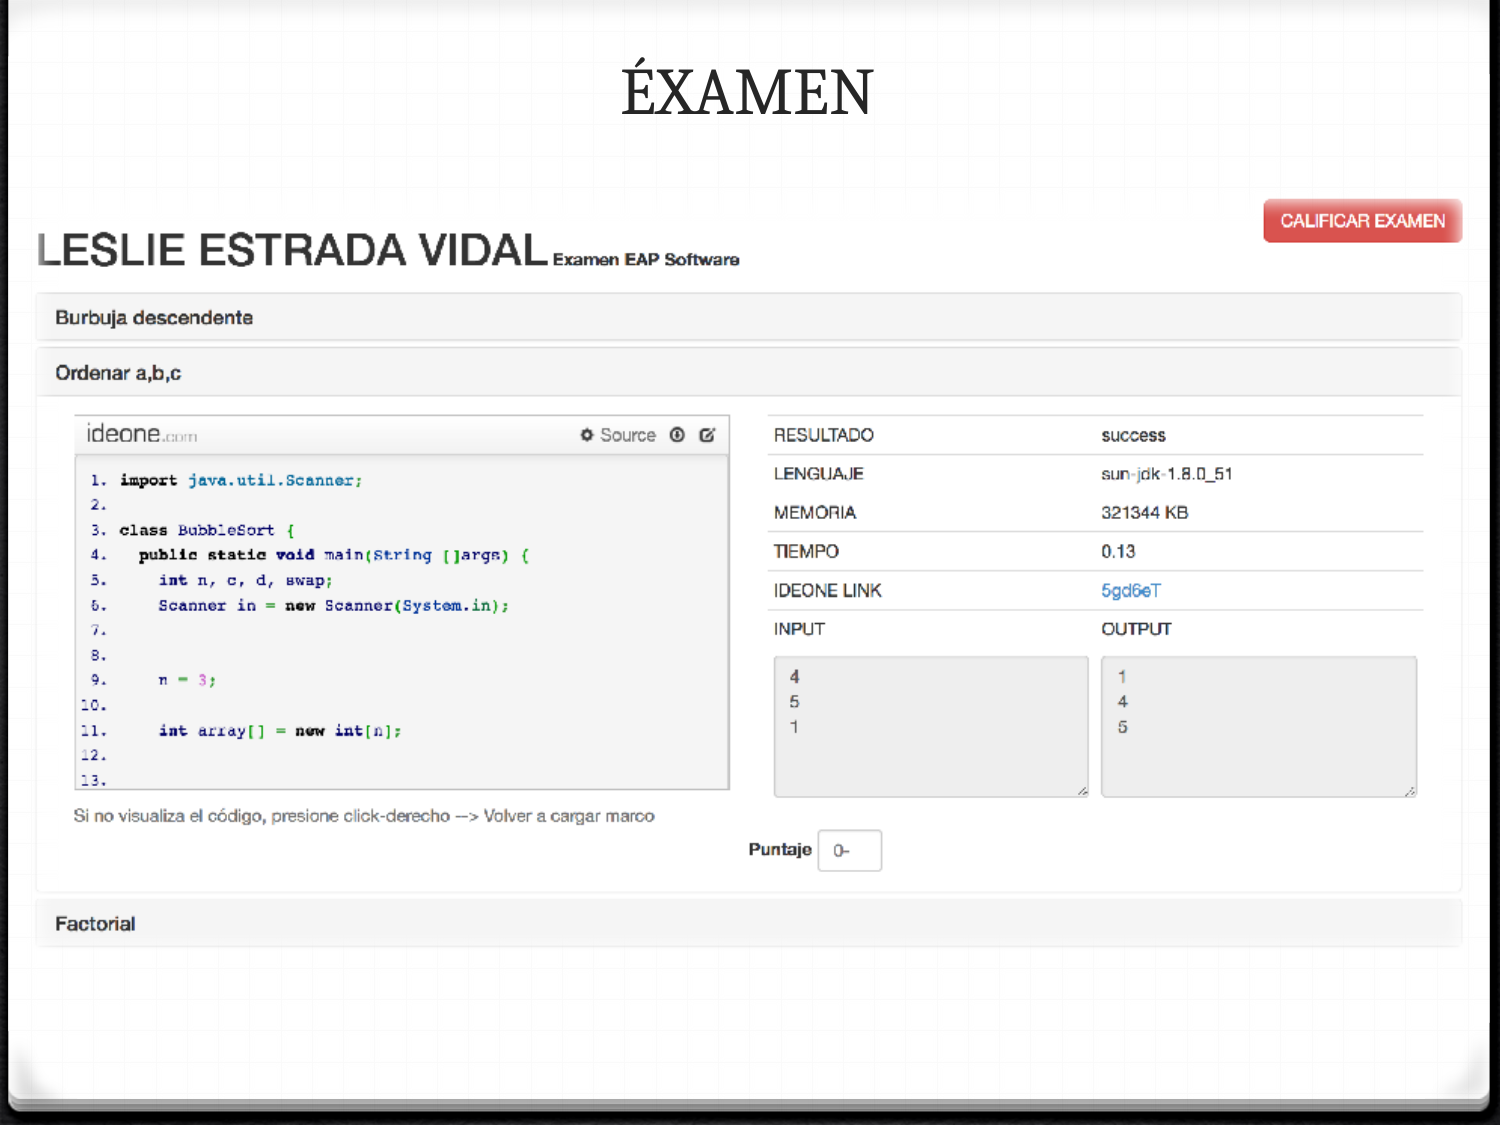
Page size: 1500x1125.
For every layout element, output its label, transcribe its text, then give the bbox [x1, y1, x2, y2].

picture [0, 0, 1500, 1125]
title ÉXAMEN [88, 42, 1408, 132]
